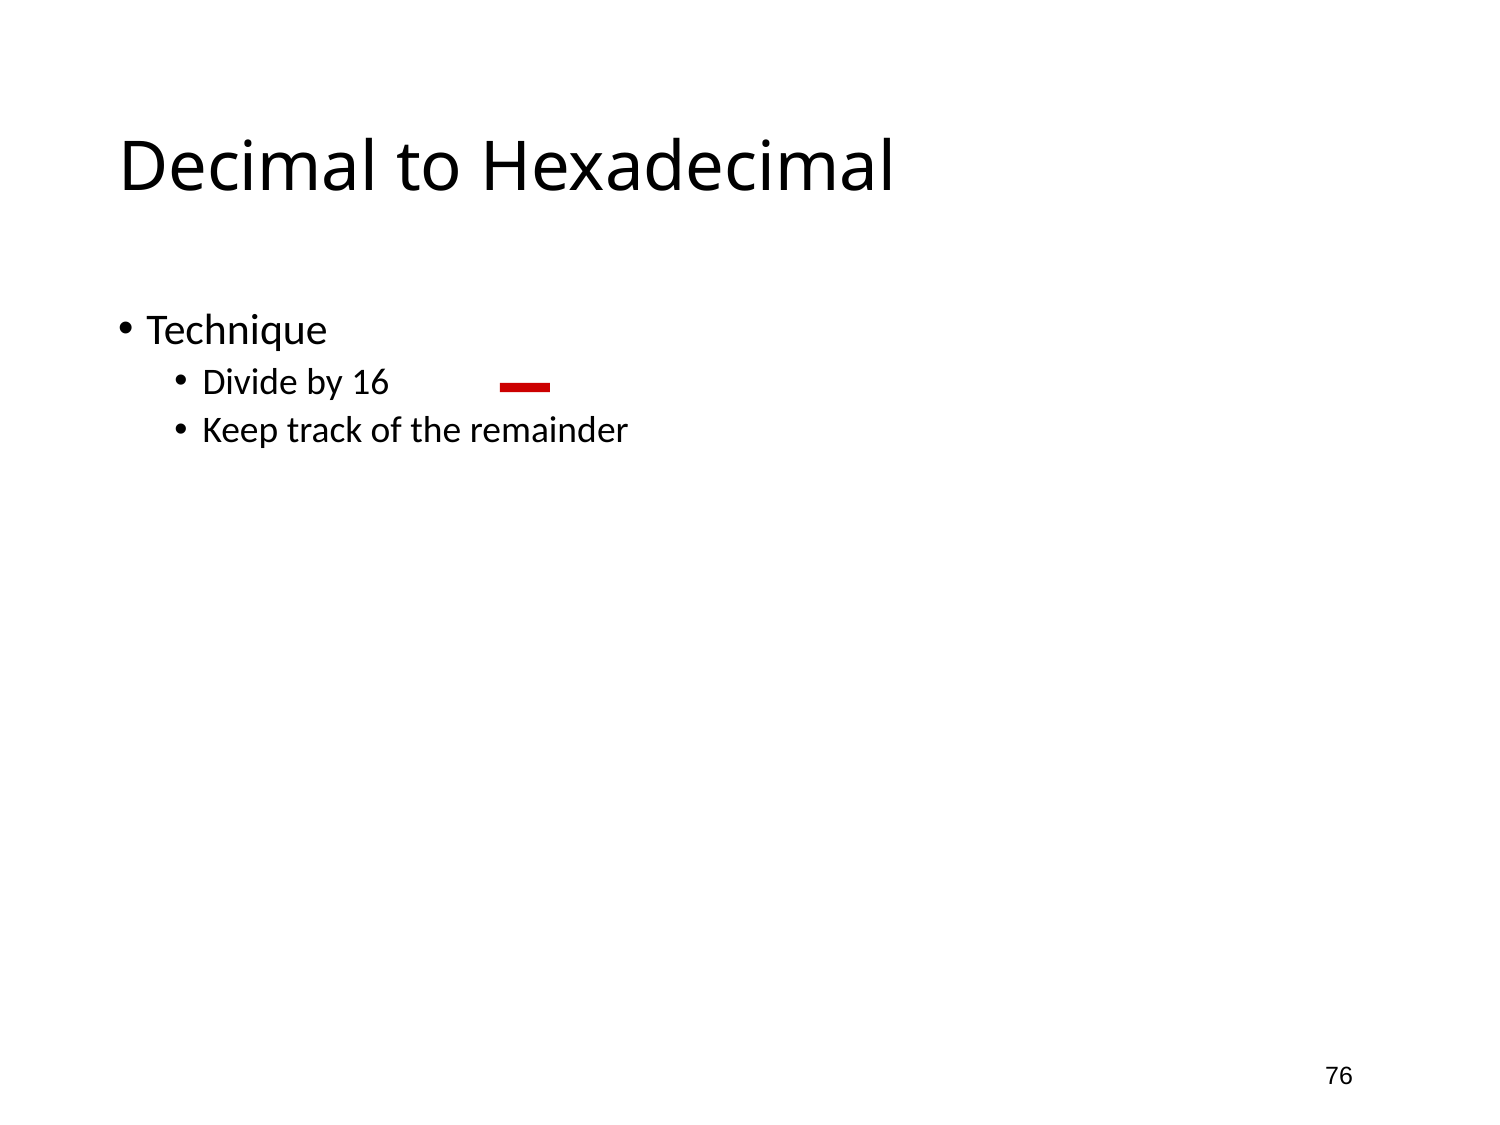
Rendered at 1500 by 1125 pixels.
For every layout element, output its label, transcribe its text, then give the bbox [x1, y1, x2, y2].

list Technique Divide by 16 Keep track of the remainder [103, 299, 1397, 1014]
title Decimal to Hexadecimal [103, 59, 1397, 278]
